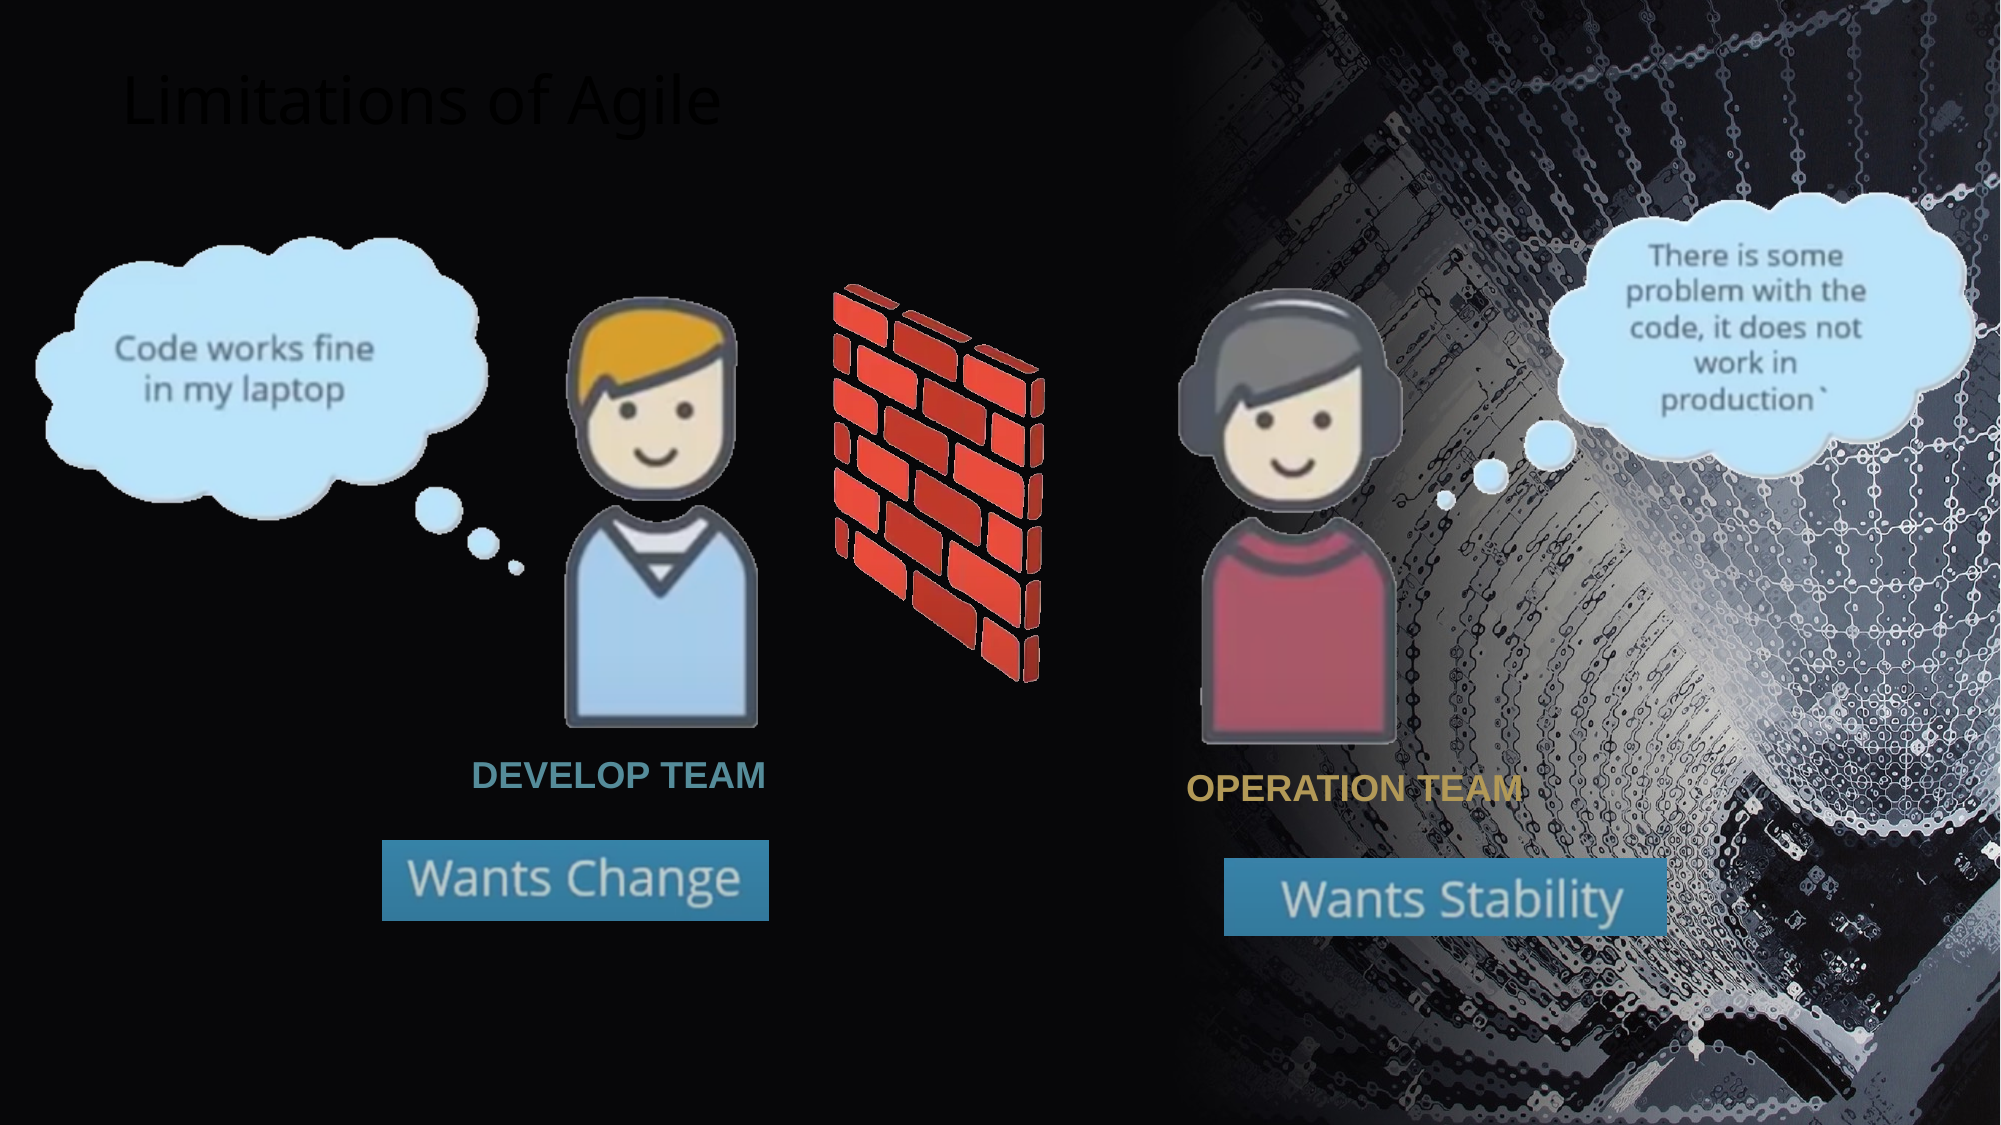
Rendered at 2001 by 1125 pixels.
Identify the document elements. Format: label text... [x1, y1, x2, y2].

text_box OPERATION TEAM [1171, 756, 2000, 822]
picture [0, 0, 2001, 1125]
text_box DEVELOP TEAM [456, 743, 829, 809]
title Limitations of Agile [106, 59, 1607, 167]
